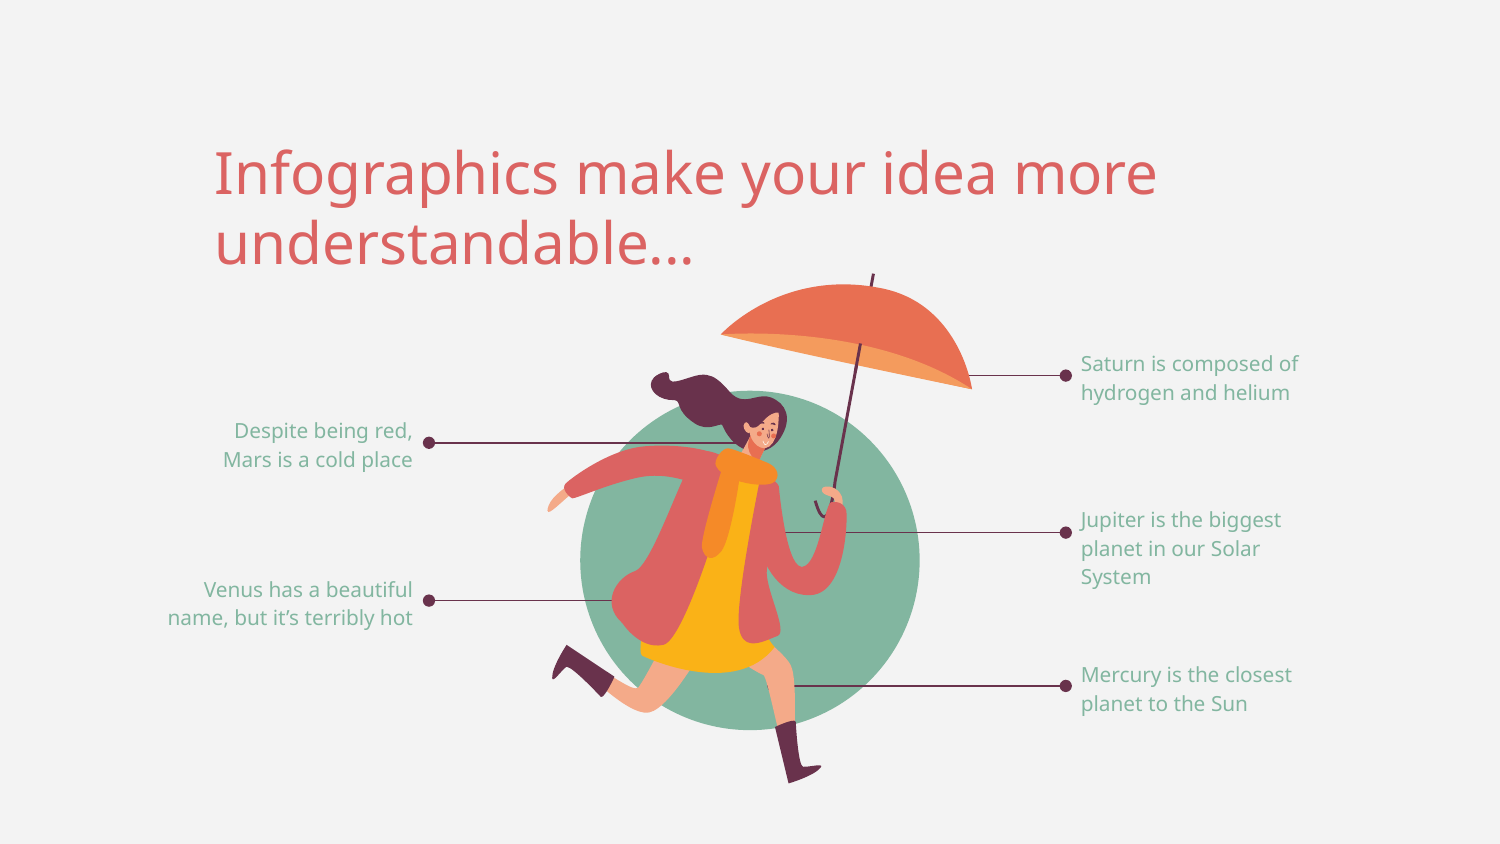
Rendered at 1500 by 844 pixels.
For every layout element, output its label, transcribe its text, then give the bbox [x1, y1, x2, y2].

title Infographics make your idea more understandable... [199, 121, 1301, 216]
subtitle Despite being red, Mars is a cold place [144, 398, 428, 477]
subtitle Saturn is composed of hydrogen and helium [1065, 332, 1350, 410]
subtitle Venus has a beautiful name, but it’s terribly hot [144, 557, 428, 636]
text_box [513, 232, 987, 802]
subtitle Mercury is the closest planet to the Sun [1065, 643, 1350, 721]
subtitle Jupiter is the biggest planet in our Solar System [1065, 487, 1350, 566]
